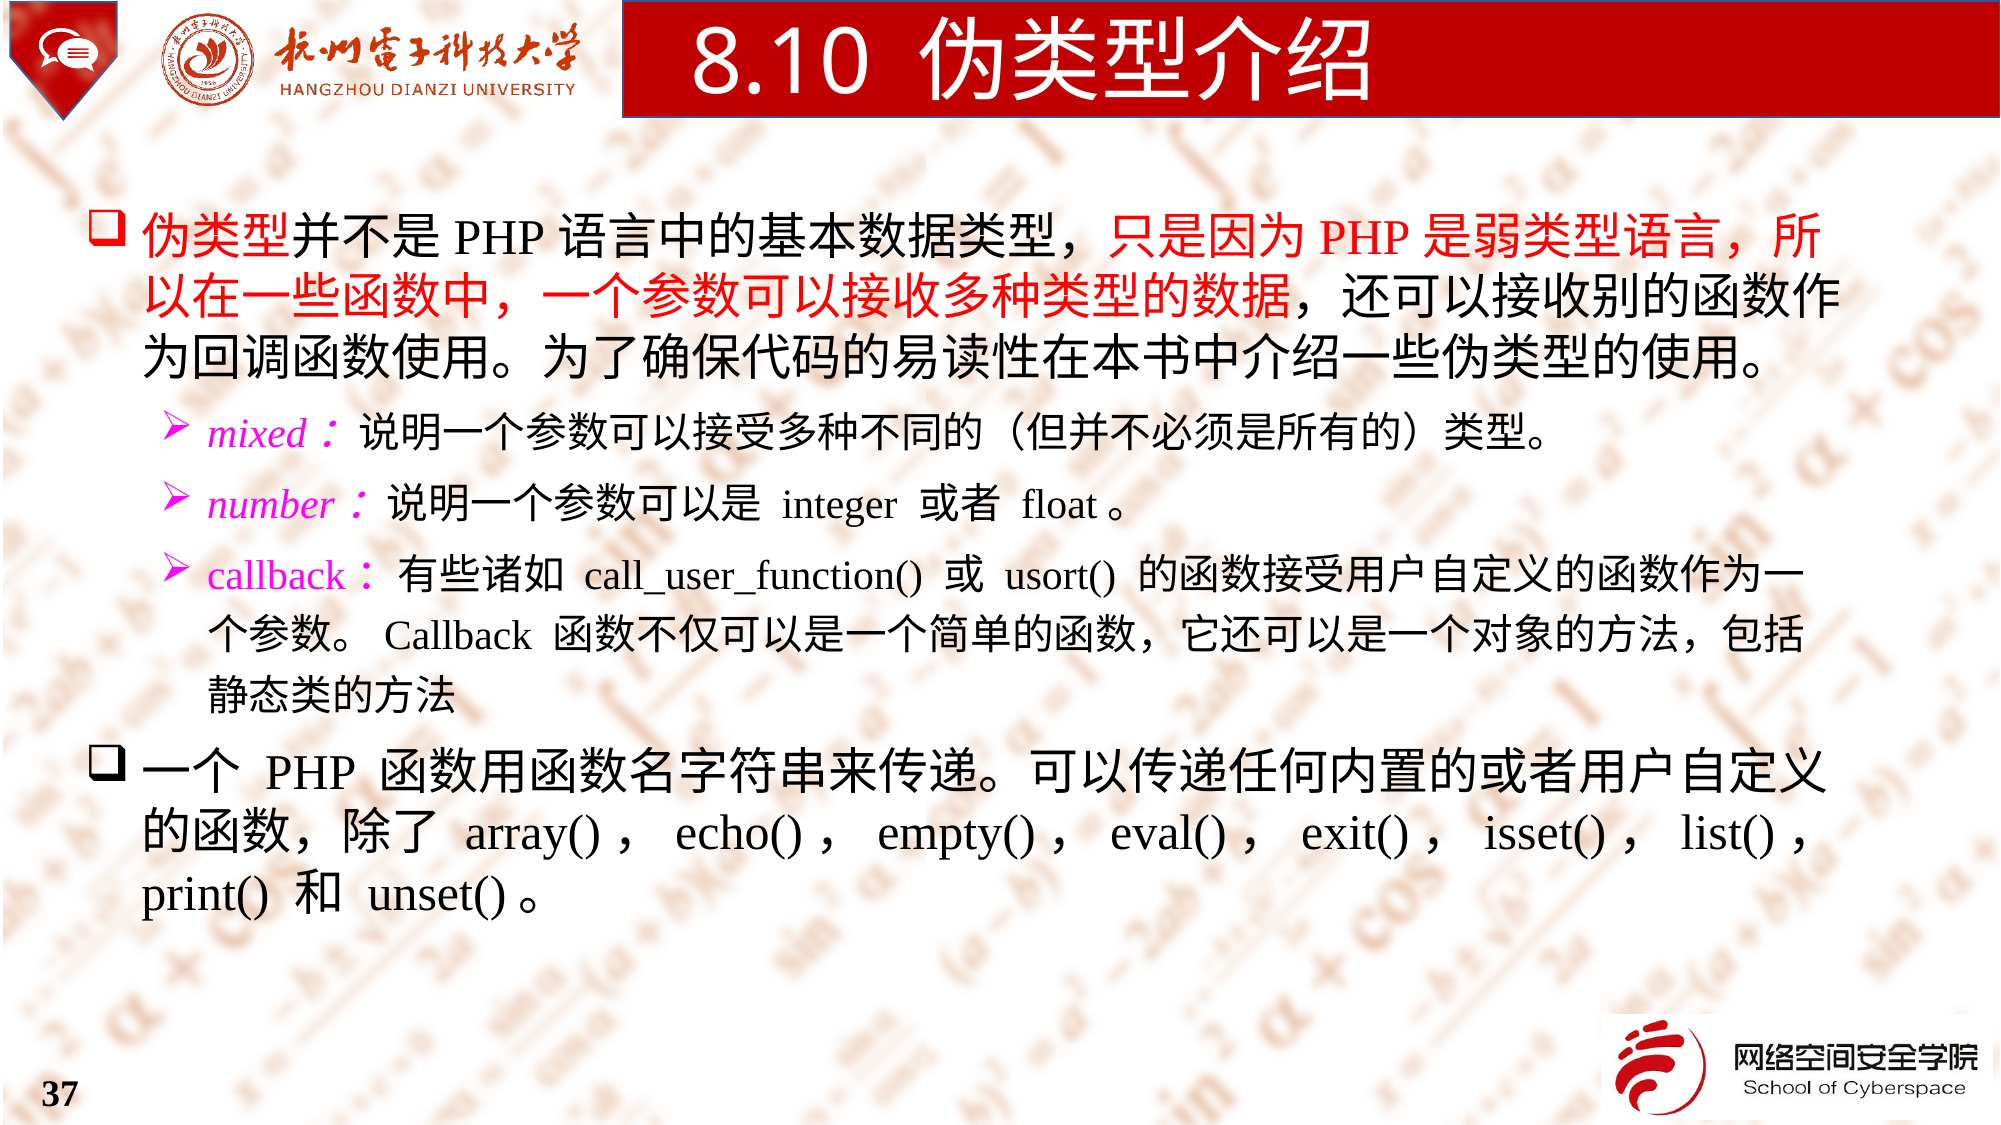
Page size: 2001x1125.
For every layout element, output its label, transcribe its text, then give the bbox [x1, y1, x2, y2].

slide_number 37 [26, 1061, 477, 1122]
picture [155, 10, 591, 108]
text_box 8.10 伪类型介绍 [674, 17, 1861, 97]
picture [1601, 1014, 1993, 1120]
text_box 伪类型并不是PHP语言中的基本数据类型，只是因为PHP是弱类型语言，所以在一些函数中，一个参数可以接收多种类型的数据，还可以接收别的函数作为回调函数使用。为了确保代码的易读性在本书中介绍一些伪类型的使用。 mixed：说明一个参数可以接受多种不同的（但并不必须是所有的）类型。 number：说明一个参数可以是 integer 或者 float。 callback：有些诸如 call_user_function() 或 usort() 的函数接受用户自定义的函数作为一个参数。Callback 函数不仅可以是一个简单的函数，它还可以是一个对象的方法，包括静态类的方法 一个 PHP 函数用函数名字符串来传递。可以传递任何内置的或者用户自定义的函数，除了 array()，echo()，empty()，eval()，exit()，isset()，list()，print() 和 unset()。 [70, 196, 1861, 1005]
